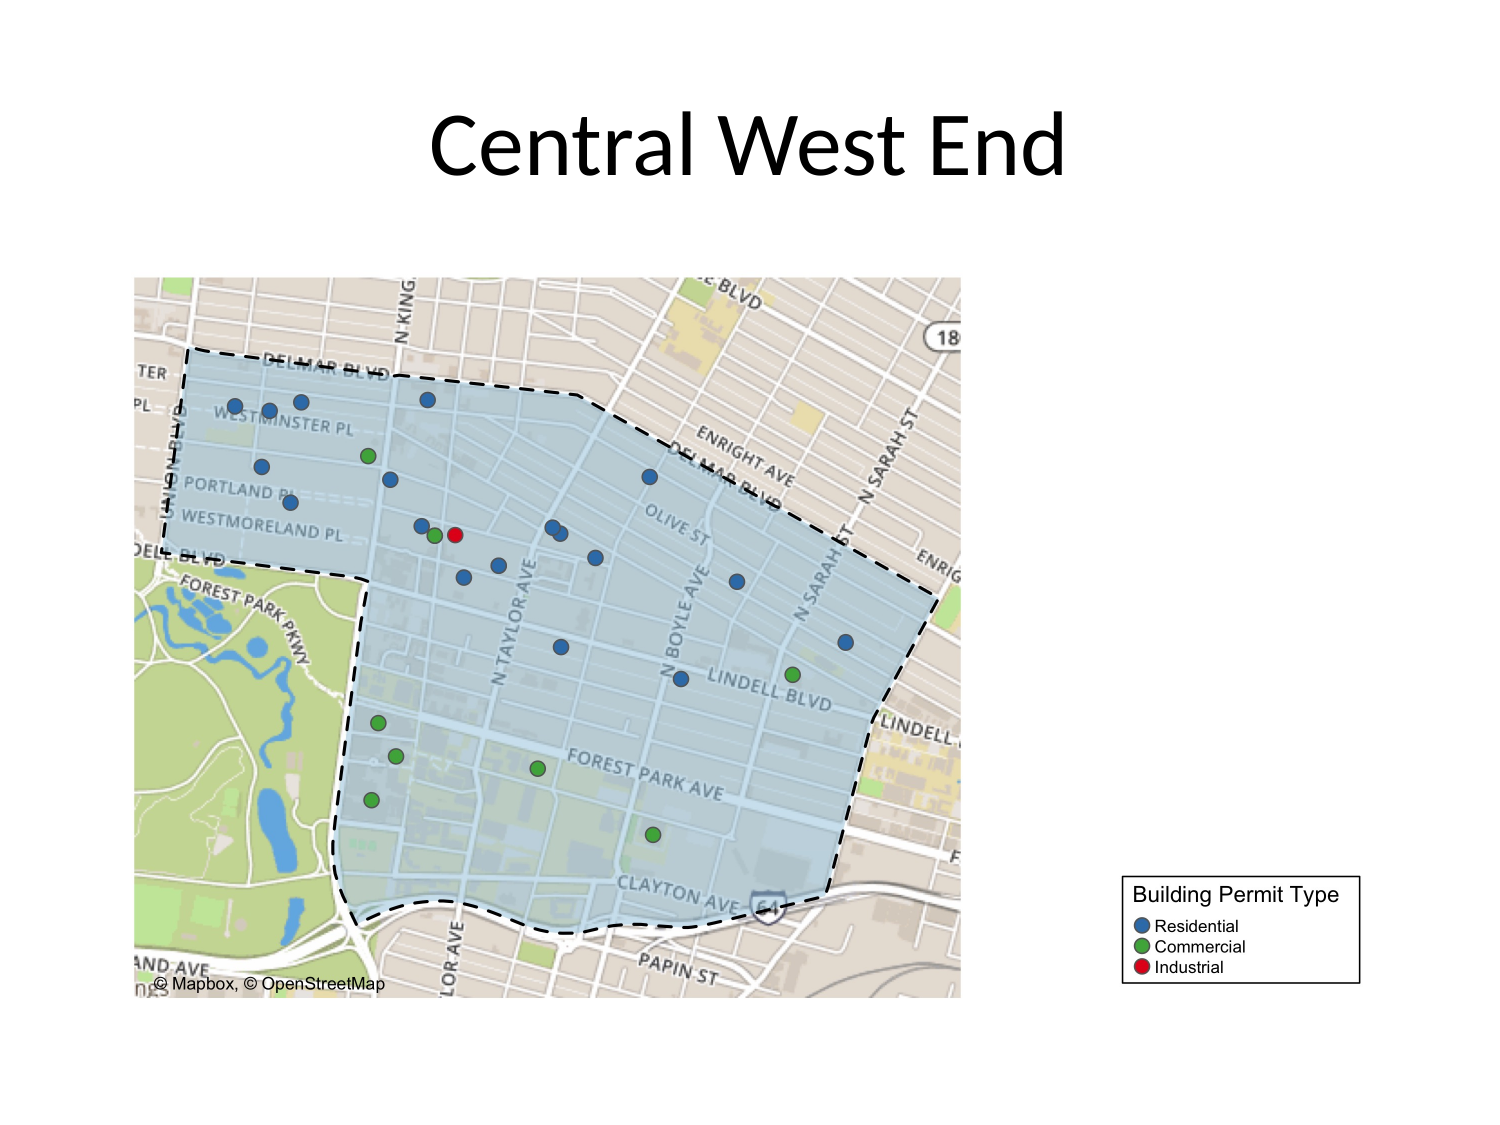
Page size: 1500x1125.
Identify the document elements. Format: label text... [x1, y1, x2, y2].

title Central West End [75, 45, 1425, 233]
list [74, 262, 1426, 1013]
